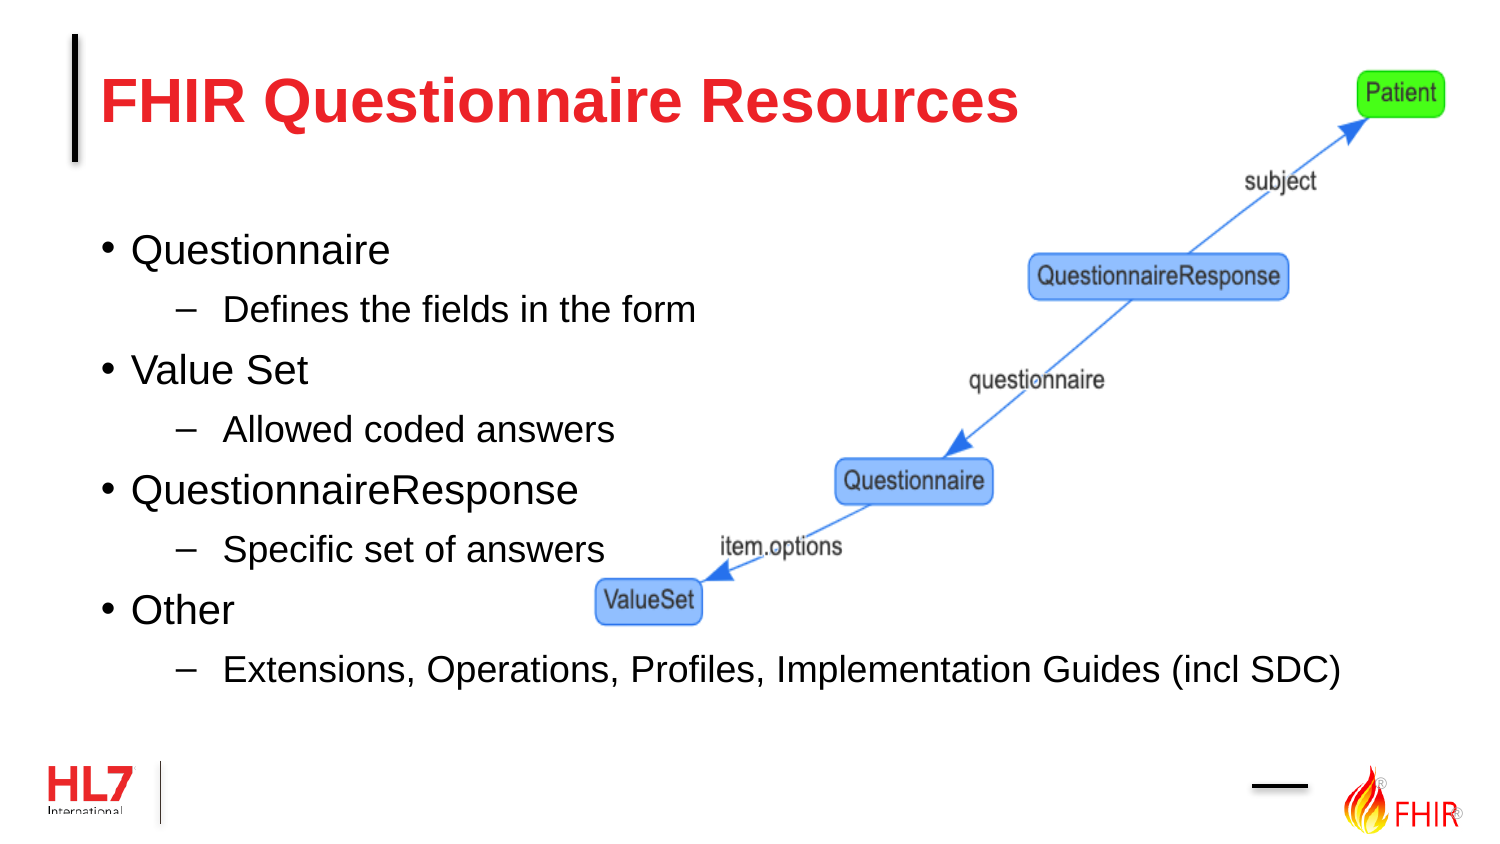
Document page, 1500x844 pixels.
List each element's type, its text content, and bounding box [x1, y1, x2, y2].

title FHIR Questionnaire Resources [100, 33, 379, 163]
picture [384, 0, 1500, 732]
picture [1339, 760, 1463, 837]
list Questionnaire Defines the fields in the form Value Set Allowed coded answers QuestionnaireResponse Specific set of answers Other Extensions, Operations, Profiles, Implementation Guides (incl SDC) [100, 222, 379, 731]
